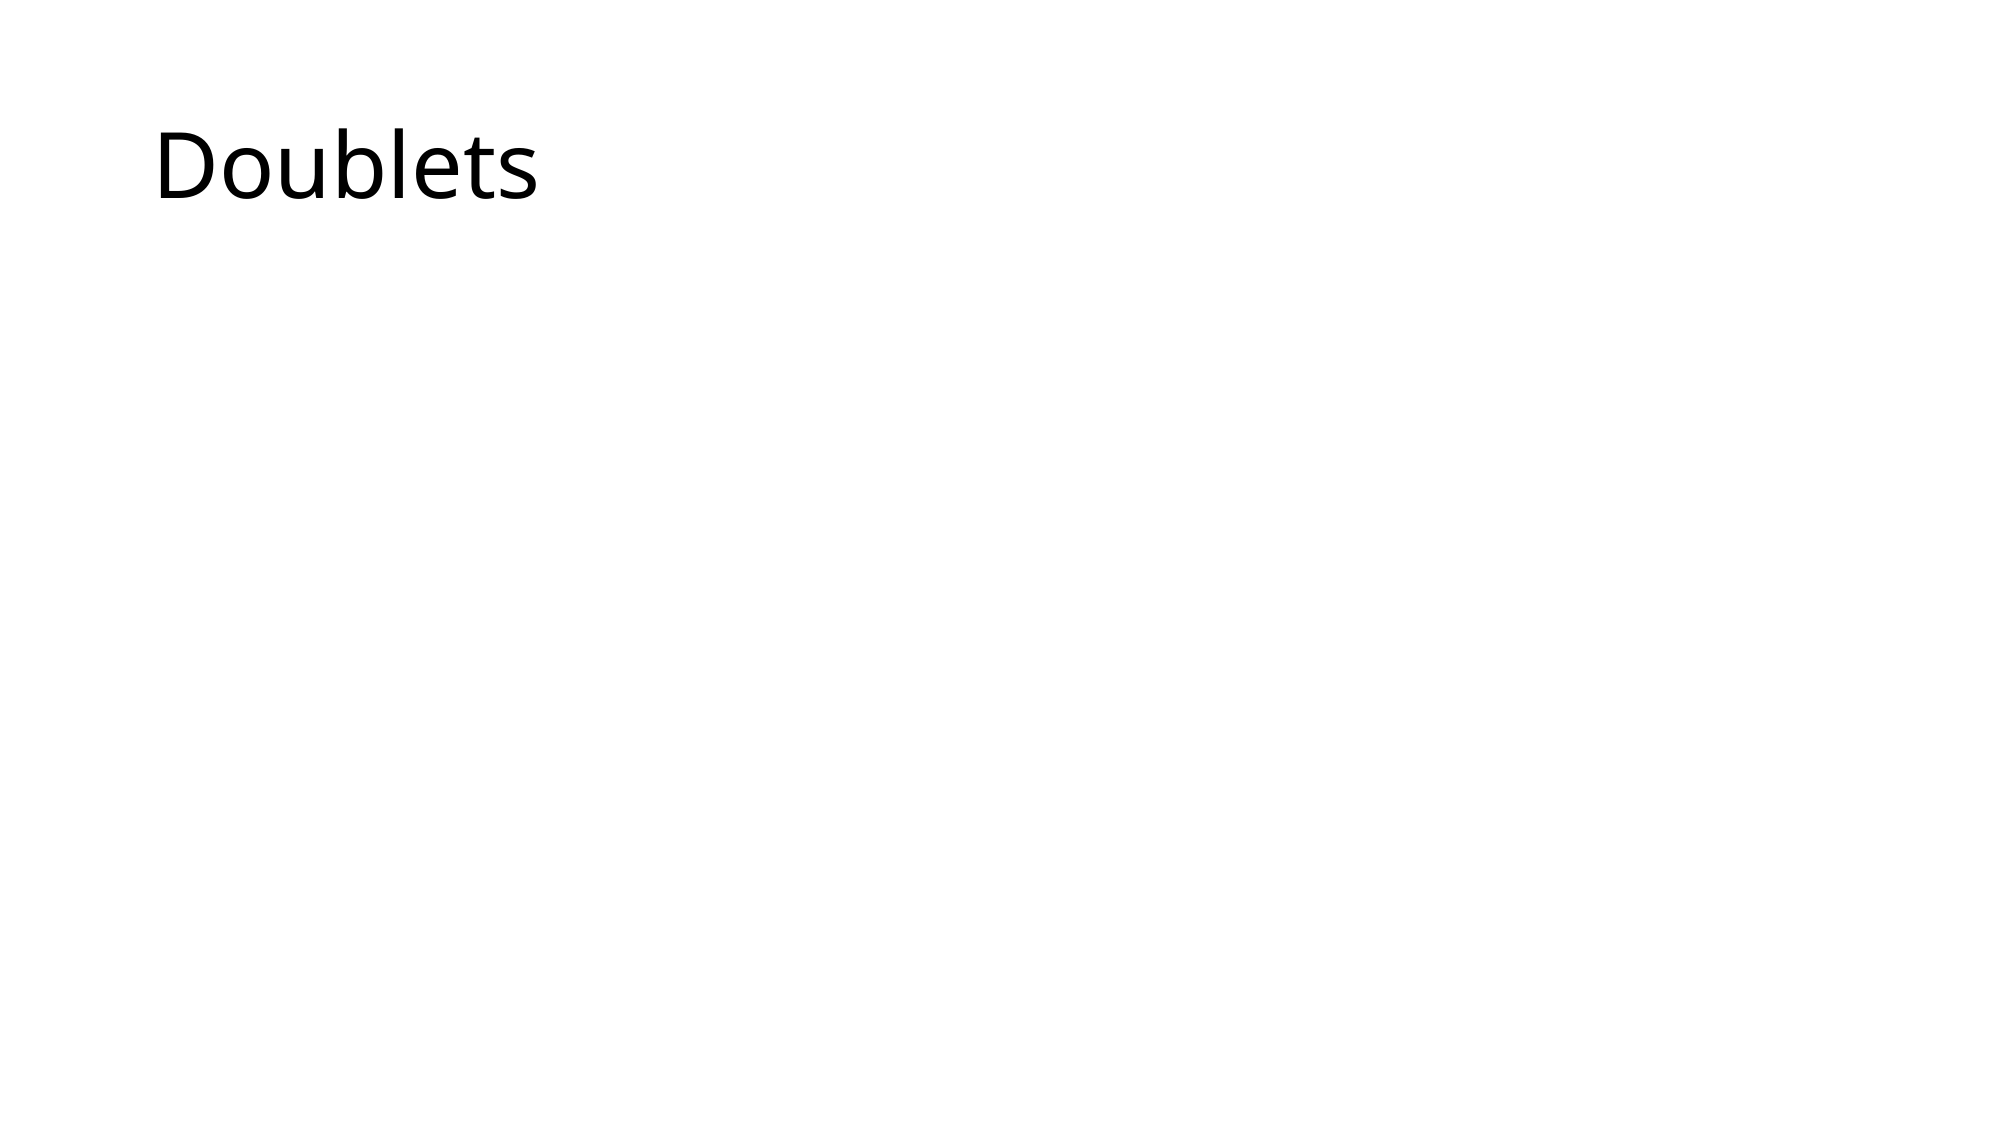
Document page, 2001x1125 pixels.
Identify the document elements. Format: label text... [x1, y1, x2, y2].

title Doublets [137, 59, 1863, 278]
